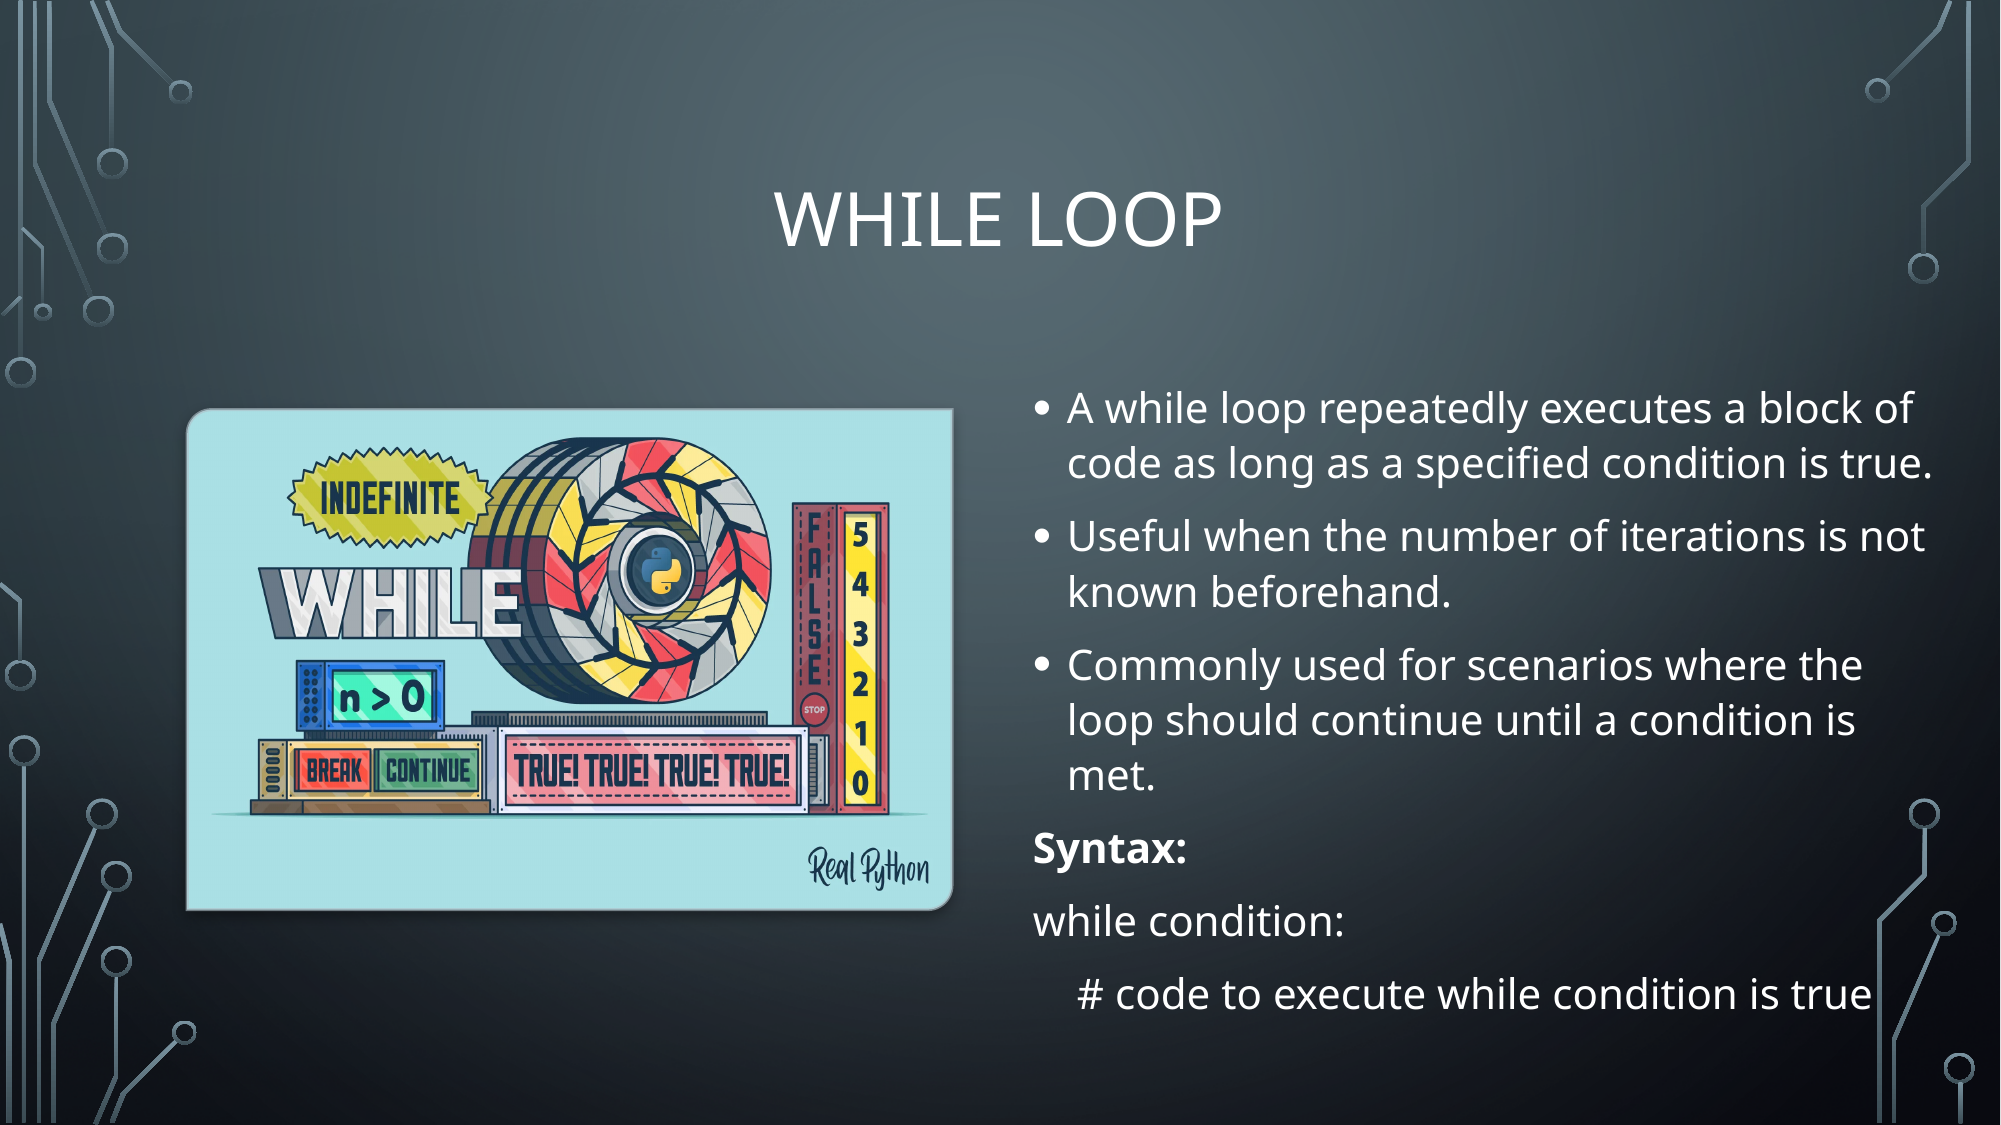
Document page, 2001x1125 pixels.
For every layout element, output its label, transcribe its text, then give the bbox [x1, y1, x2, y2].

title While Loop [187, 101, 1813, 344]
picture [186, 409, 953, 910]
list A while loop repeatedly executes a block of code as long as a specified condition is true. Useful when the number of iterations is not known beforehand. Commonly used for scenarios where the loop should continue until a condition is met. Syntax: while condition: # code to execute while condition is true [1017, 369, 1950, 1070]
